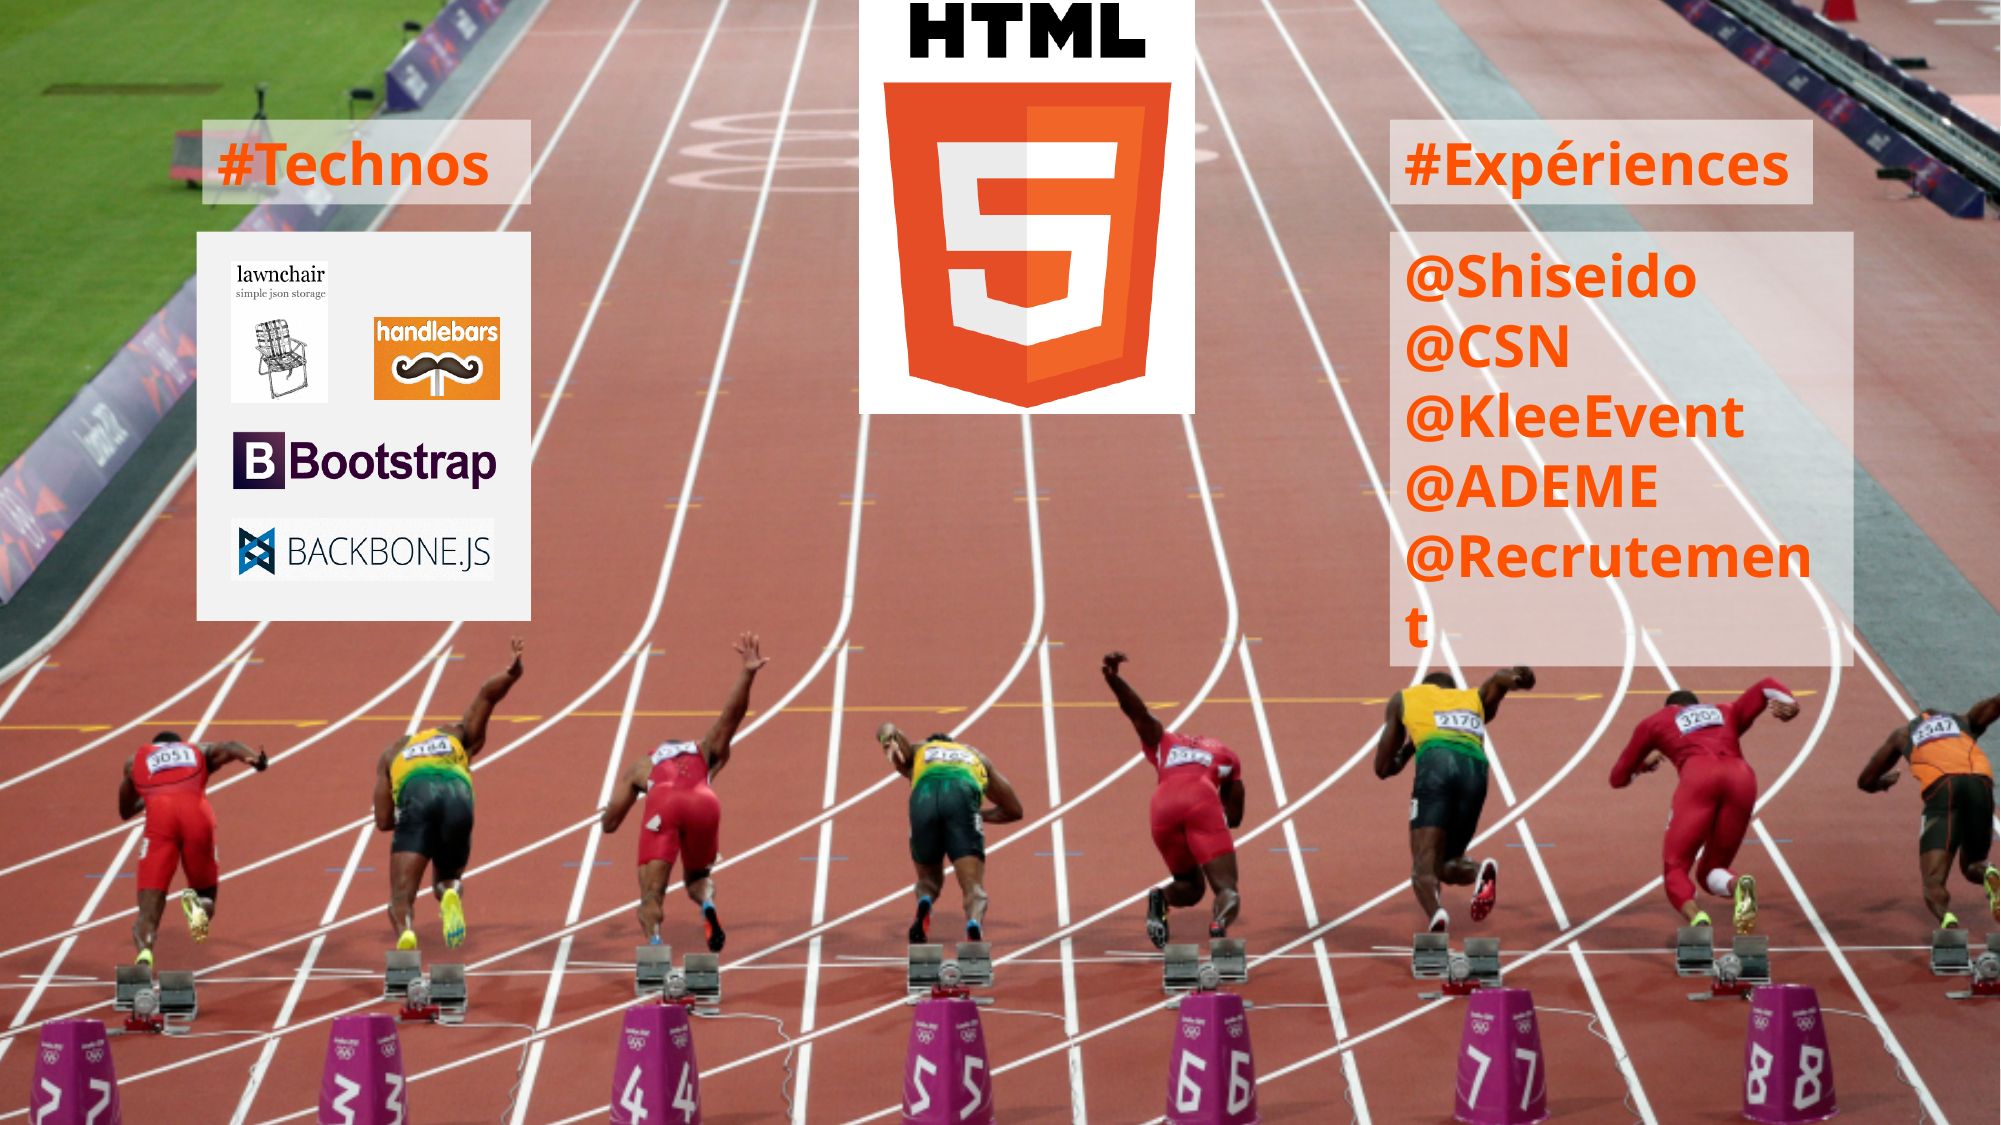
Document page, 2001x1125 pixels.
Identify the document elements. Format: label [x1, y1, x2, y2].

picture [0, 0, 2000, 1125]
text_box [196, 231, 532, 622]
